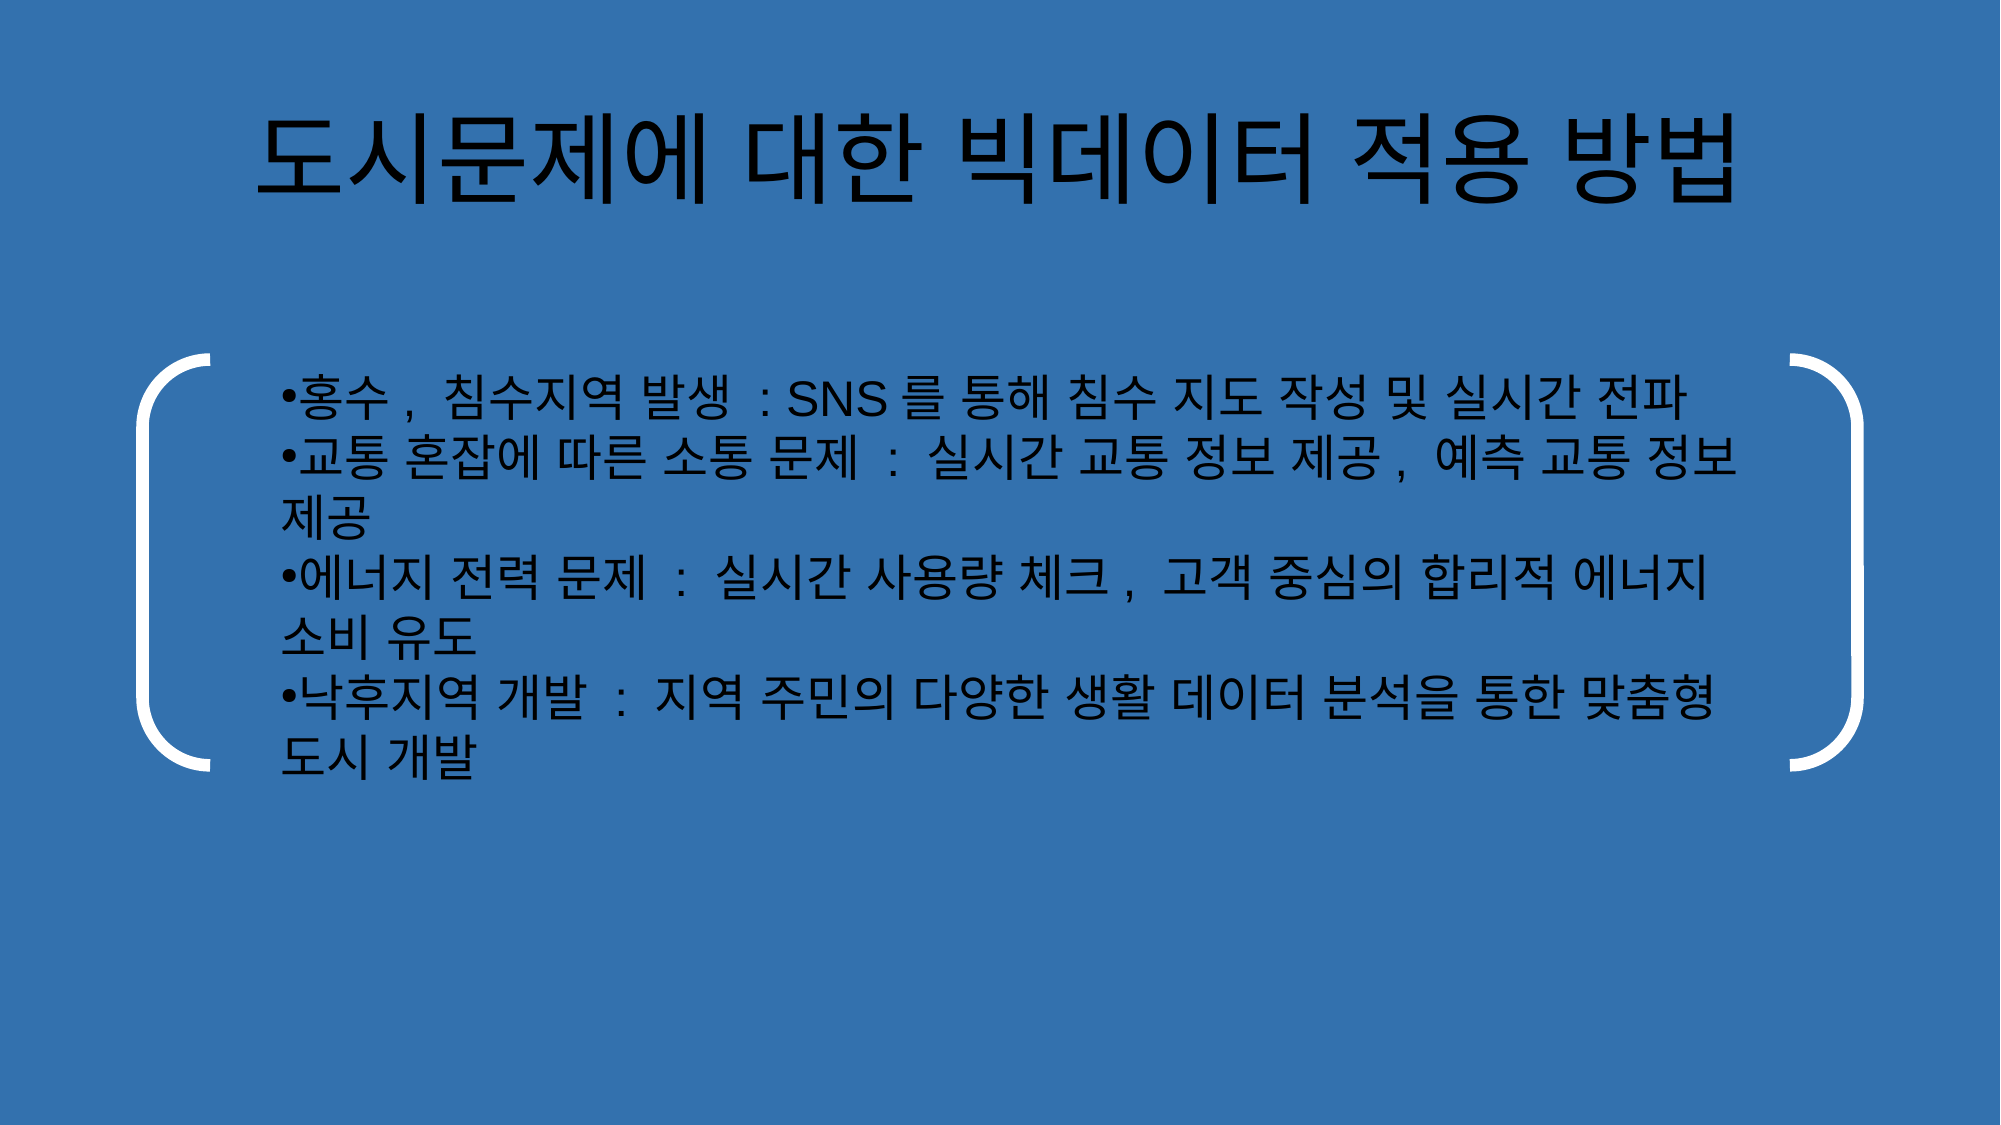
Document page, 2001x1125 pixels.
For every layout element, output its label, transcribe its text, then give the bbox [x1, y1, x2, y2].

text_box 홍수, 침수지역 발생 : SNS를 통해 침수 지도 작성 및 실시간 전파 교통 혼잡에 따른 소통 문제 : 실시간 교통 정보 제공, 예측 교통 정보 제공 에너지 전력 문제 : 실시간 사용량 체크, 고객 중심의 합리적 에너지 소비 유도 낙후지역 개발 : 지역 주민의 다양한 생활 데이터 분석을 통한 맞춤형 도시 개발 [265, 766, 1760, 795]
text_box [142, 89, 1858, 766]
